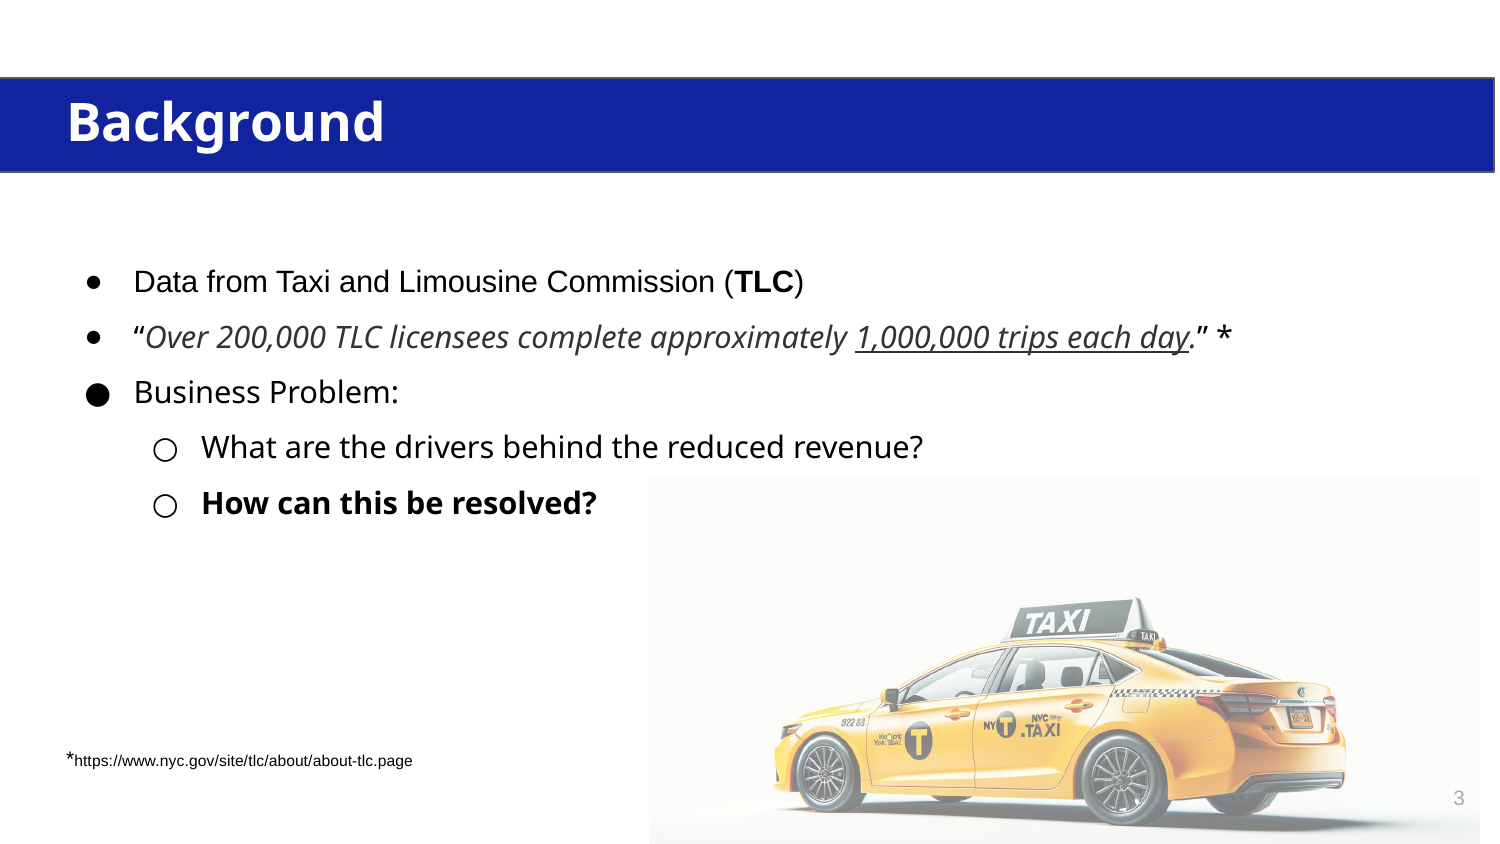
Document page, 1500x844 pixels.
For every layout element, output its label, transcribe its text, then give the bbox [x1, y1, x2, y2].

text_box [0, 77, 1494, 172]
list Data from Taxi and Limousine Commission (TLC) “Over 200,000 TLC licensees complete approximately 1,000,000 trips each day.” * Business Problem: What are the drivers behind the reduced revenue? How can this be resolved? *https://www.nyc.gov/site/tlc/about/about-tlc.page [51, 228, 1449, 789]
title Background [51, 72, 1449, 167]
picture [648, 475, 1481, 844]
